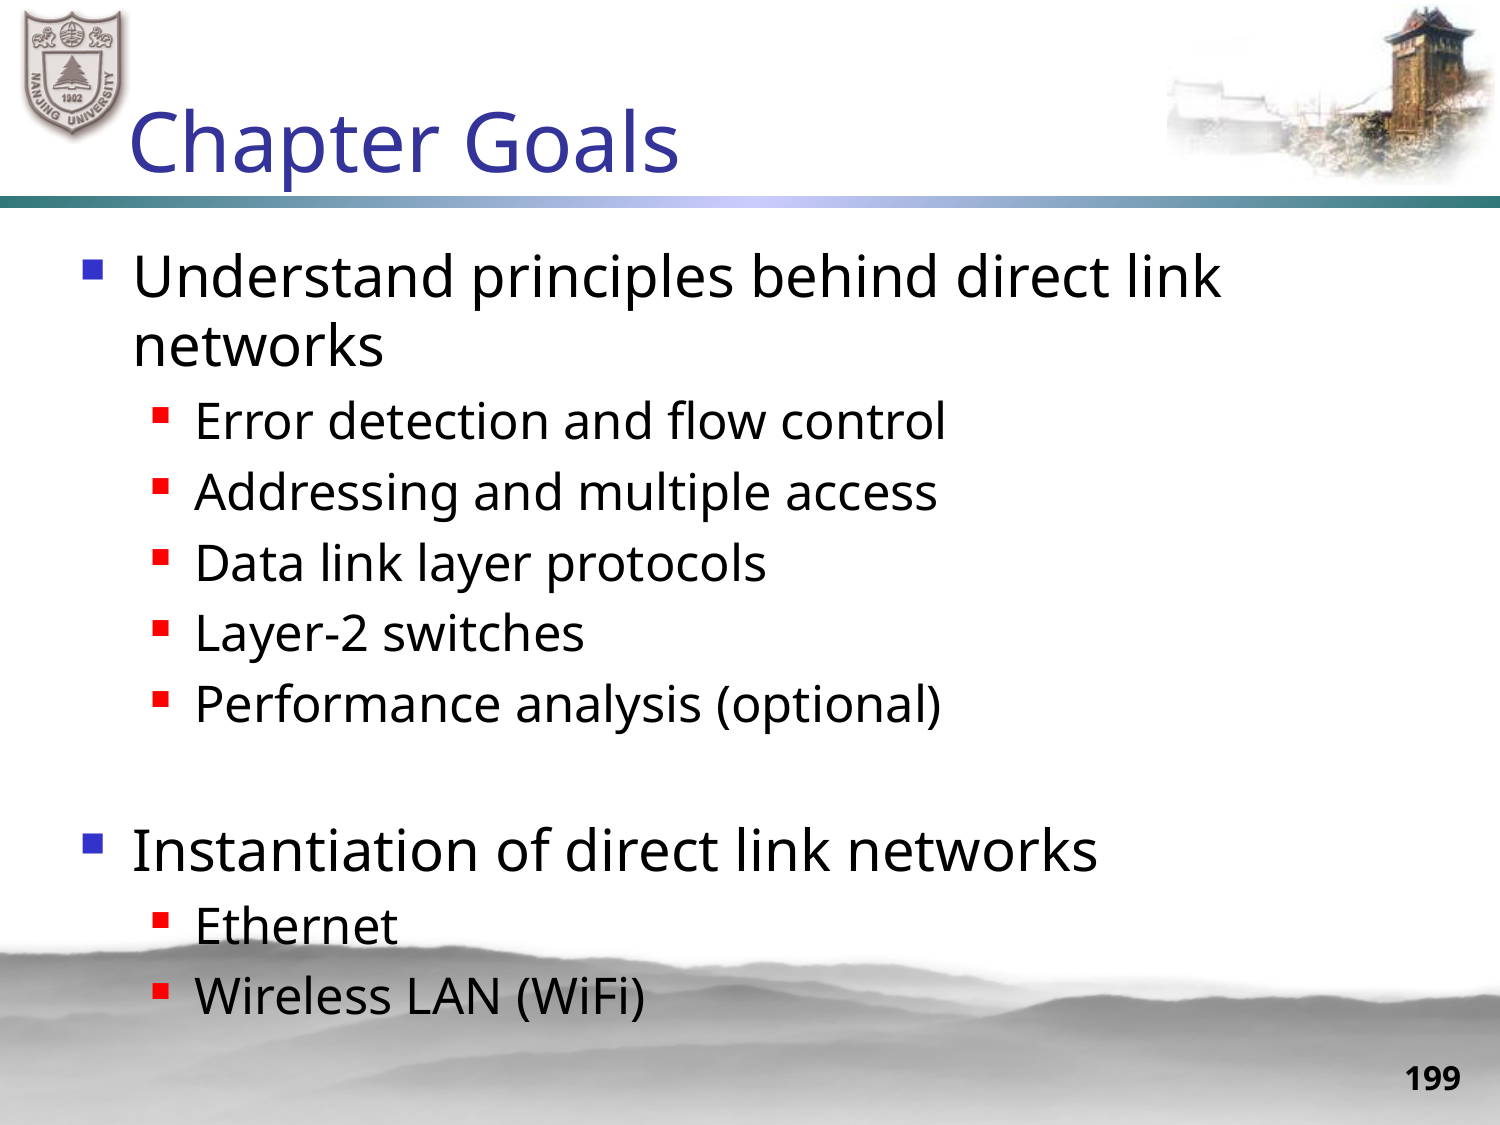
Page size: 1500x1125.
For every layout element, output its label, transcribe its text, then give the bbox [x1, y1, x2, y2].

picture [1167, 4, 1495, 54]
list Understand principles behind direct link networks Error detection and flow control Addressing and multiple access Data link layer protocols Layer-2 switches Performance analysis (optional) Instantiation of direct link networks Ethernet Wireless LAN (WiFi) [64, 231, 1471, 1036]
picture [0, 0, 144, 144]
picture [0, 928, 1500, 1125]
title Chapter Goals [111, 54, 1500, 197]
slide_number 199 [1163, 1034, 1477, 1111]
